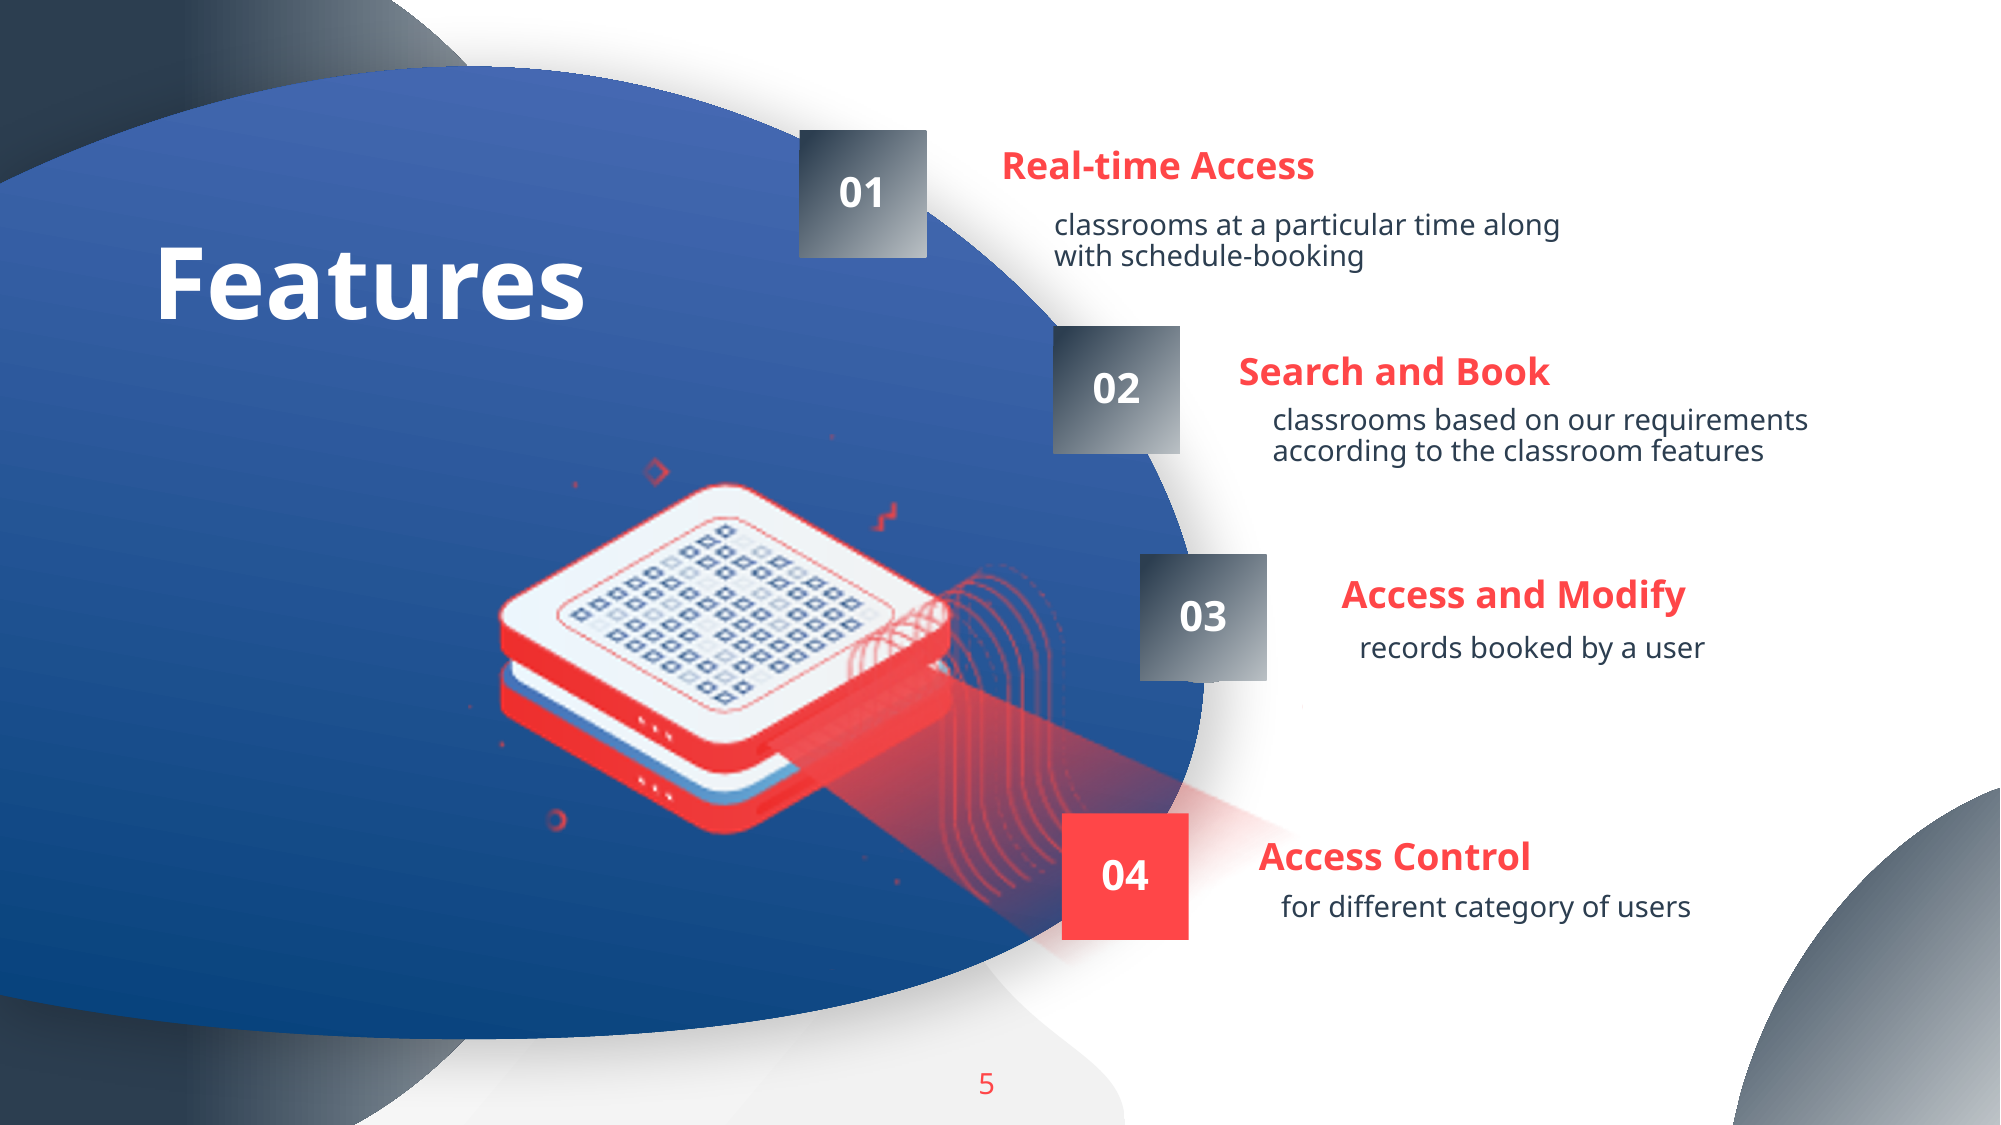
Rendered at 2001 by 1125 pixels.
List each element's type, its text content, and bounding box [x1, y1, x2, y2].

list classrooms based on our requirements according to the classroom features [1257, 390, 1833, 485]
list 01 [799, 130, 927, 258]
list Search and Book [1224, 337, 1799, 394]
list for different category of users [1266, 877, 1842, 939]
slide_number 5 [936, 1051, 1038, 1119]
picture [468, 434, 1303, 970]
list 02 [1053, 326, 1180, 454]
title Features [137, 218, 962, 358]
list Access and Modify [1326, 561, 1902, 617]
list 03 [1140, 554, 1267, 681]
list records booked by a user [1344, 618, 1920, 680]
list Real-time Access [986, 132, 1562, 189]
list Access Control [1243, 822, 1819, 879]
list classrooms at a particular time along with schedule-booking [1039, 195, 1615, 289]
list 04 [1061, 813, 1189, 940]
